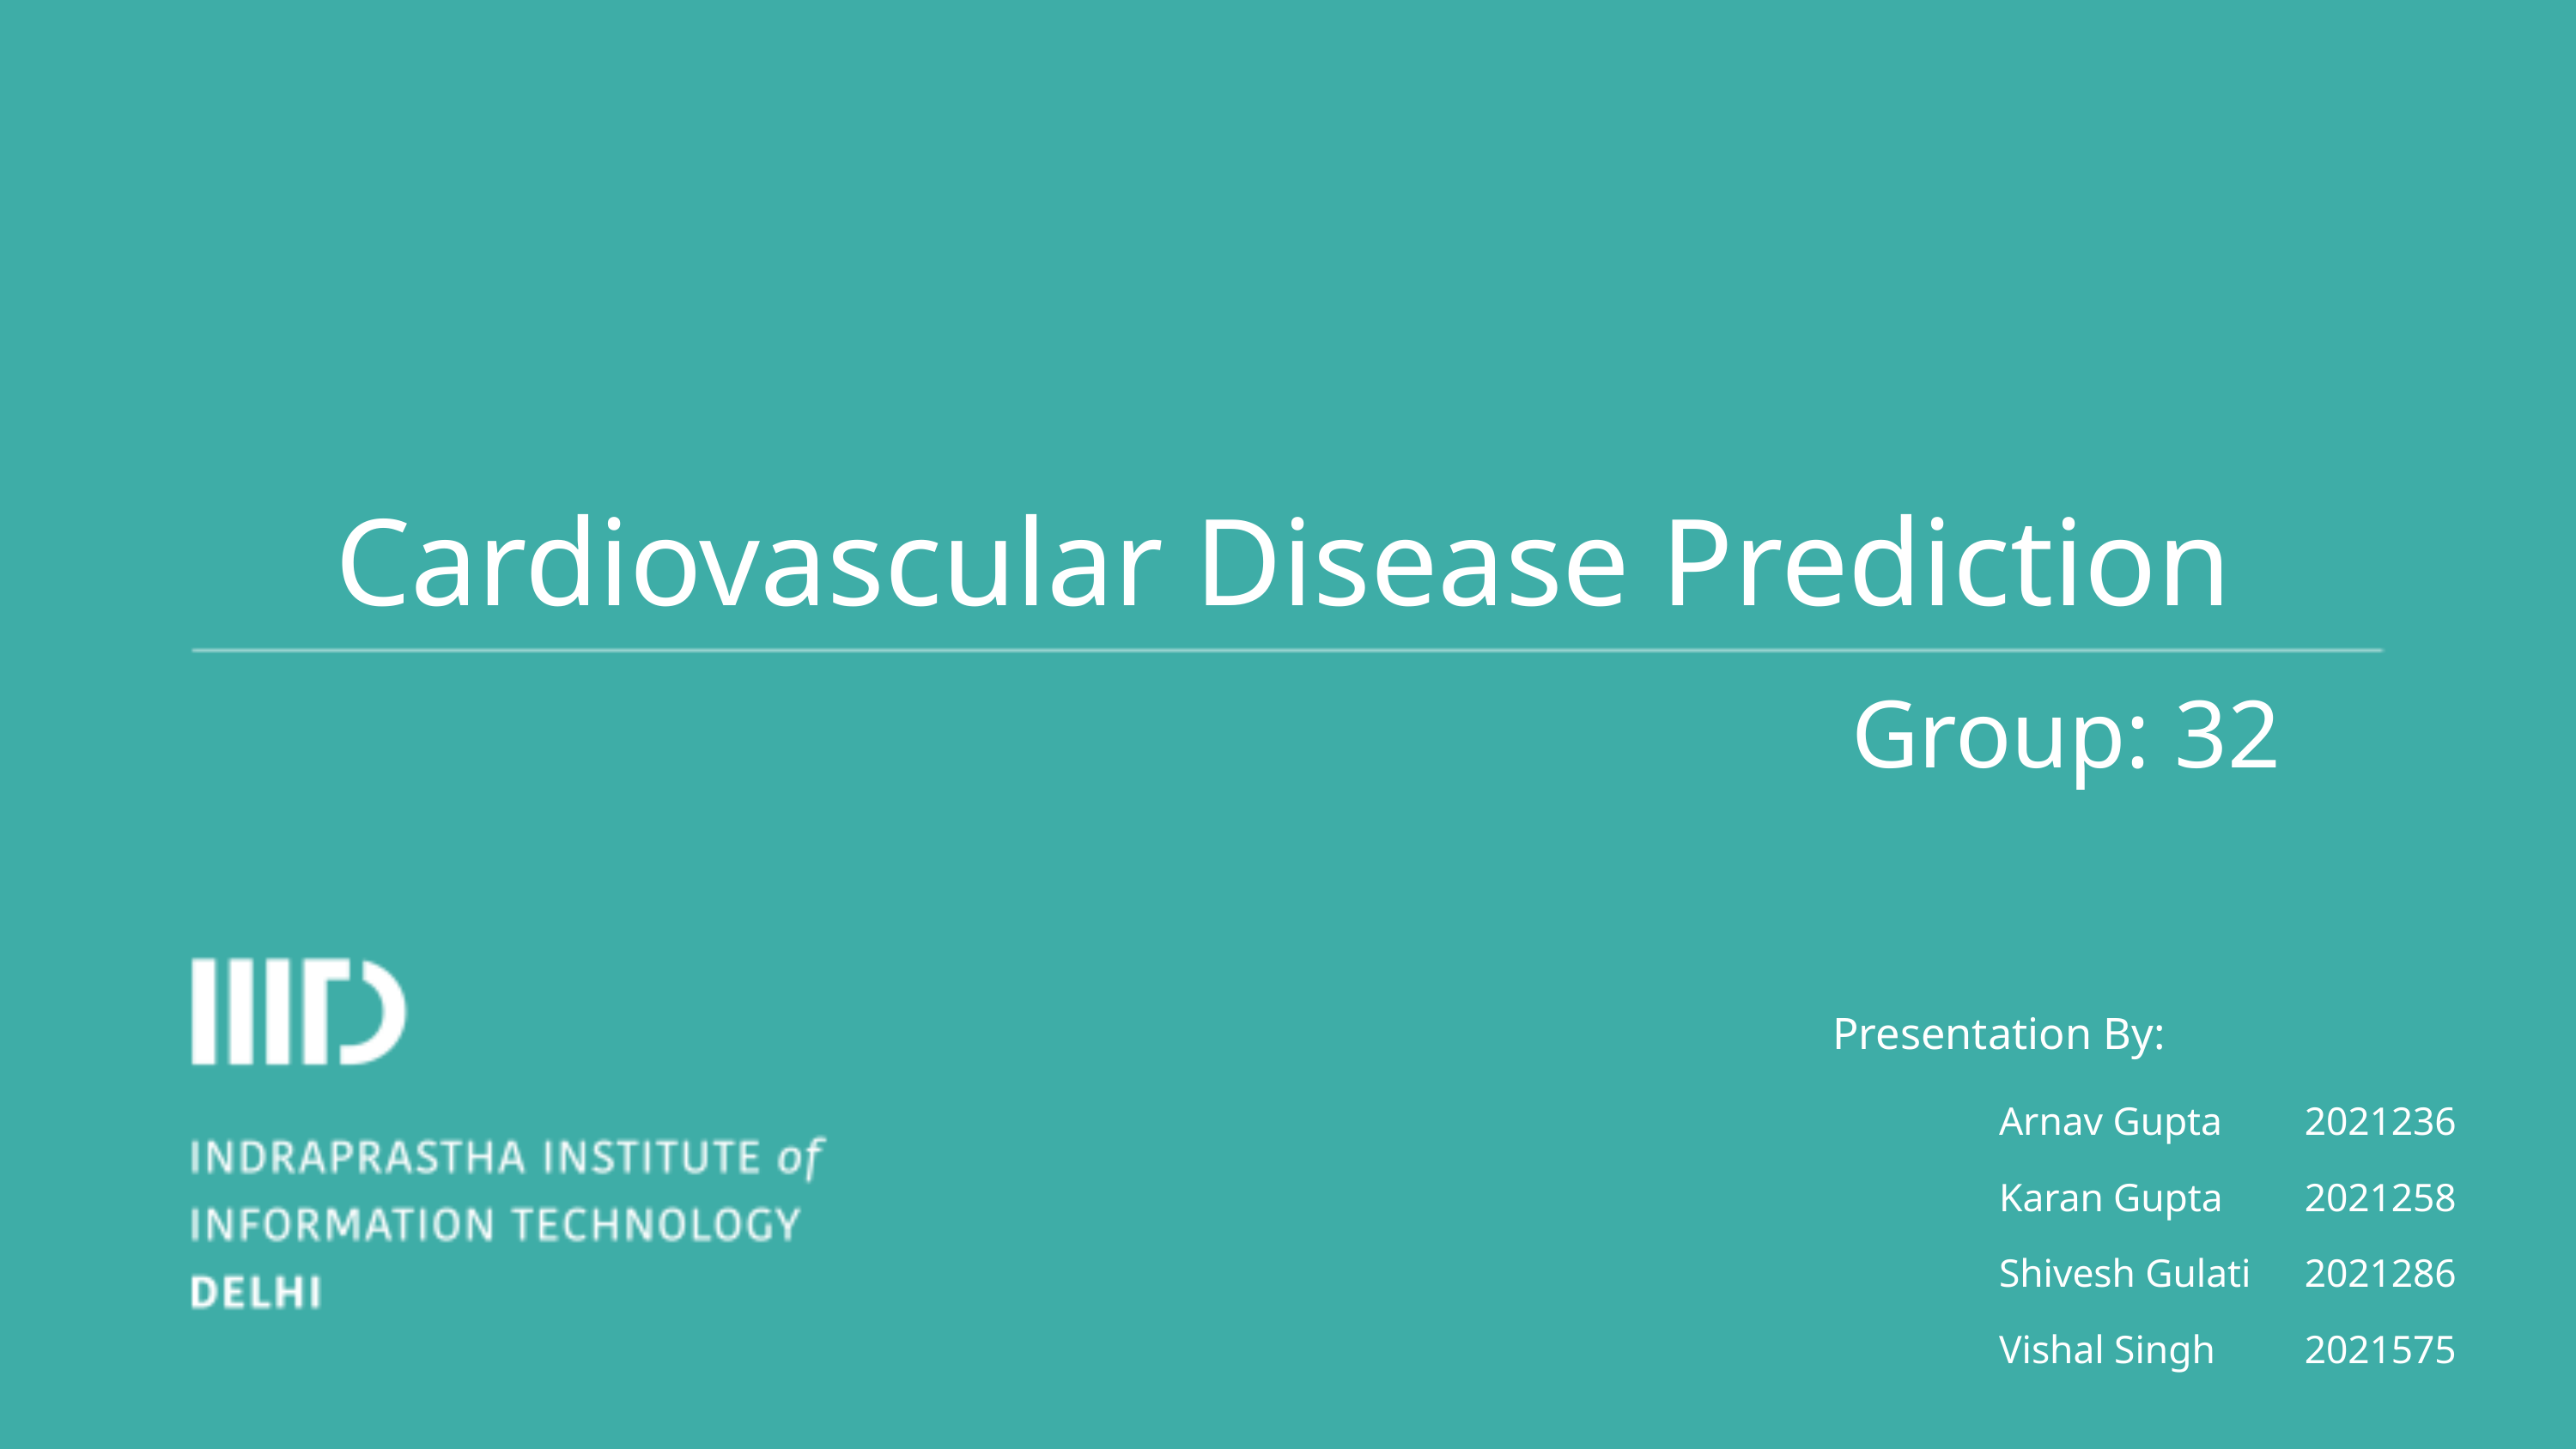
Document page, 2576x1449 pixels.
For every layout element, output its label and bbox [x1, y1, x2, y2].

text_box [0, 0, 2576, 1449]
